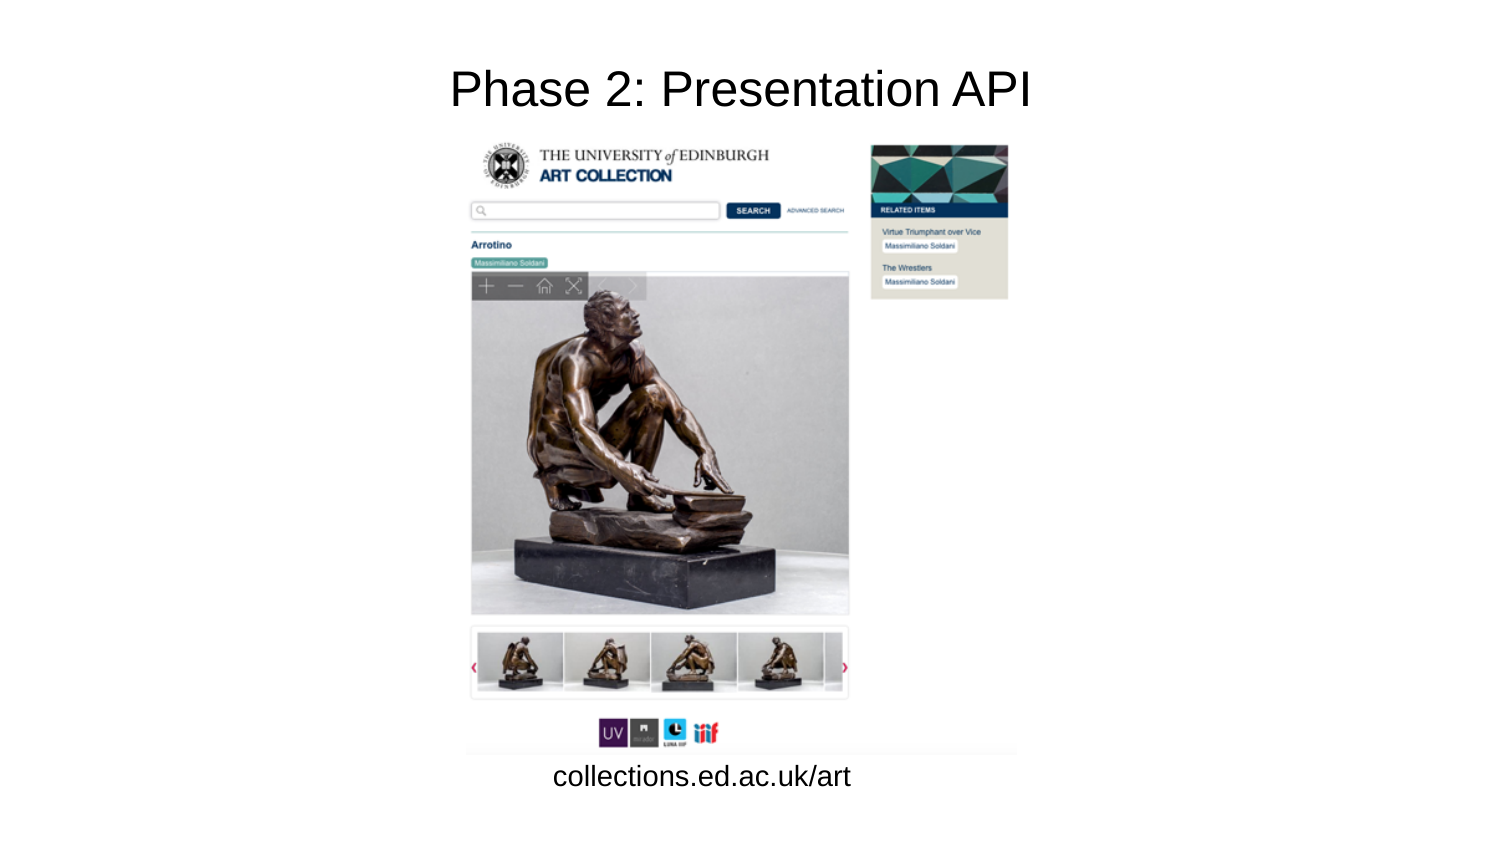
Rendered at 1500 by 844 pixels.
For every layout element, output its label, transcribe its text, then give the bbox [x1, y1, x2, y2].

title Phase 2: Presentation API [42, 17, 1441, 156]
picture [465, 132, 1017, 755]
text_box collections.ed.ac.uk/art [537, 763, 900, 844]
